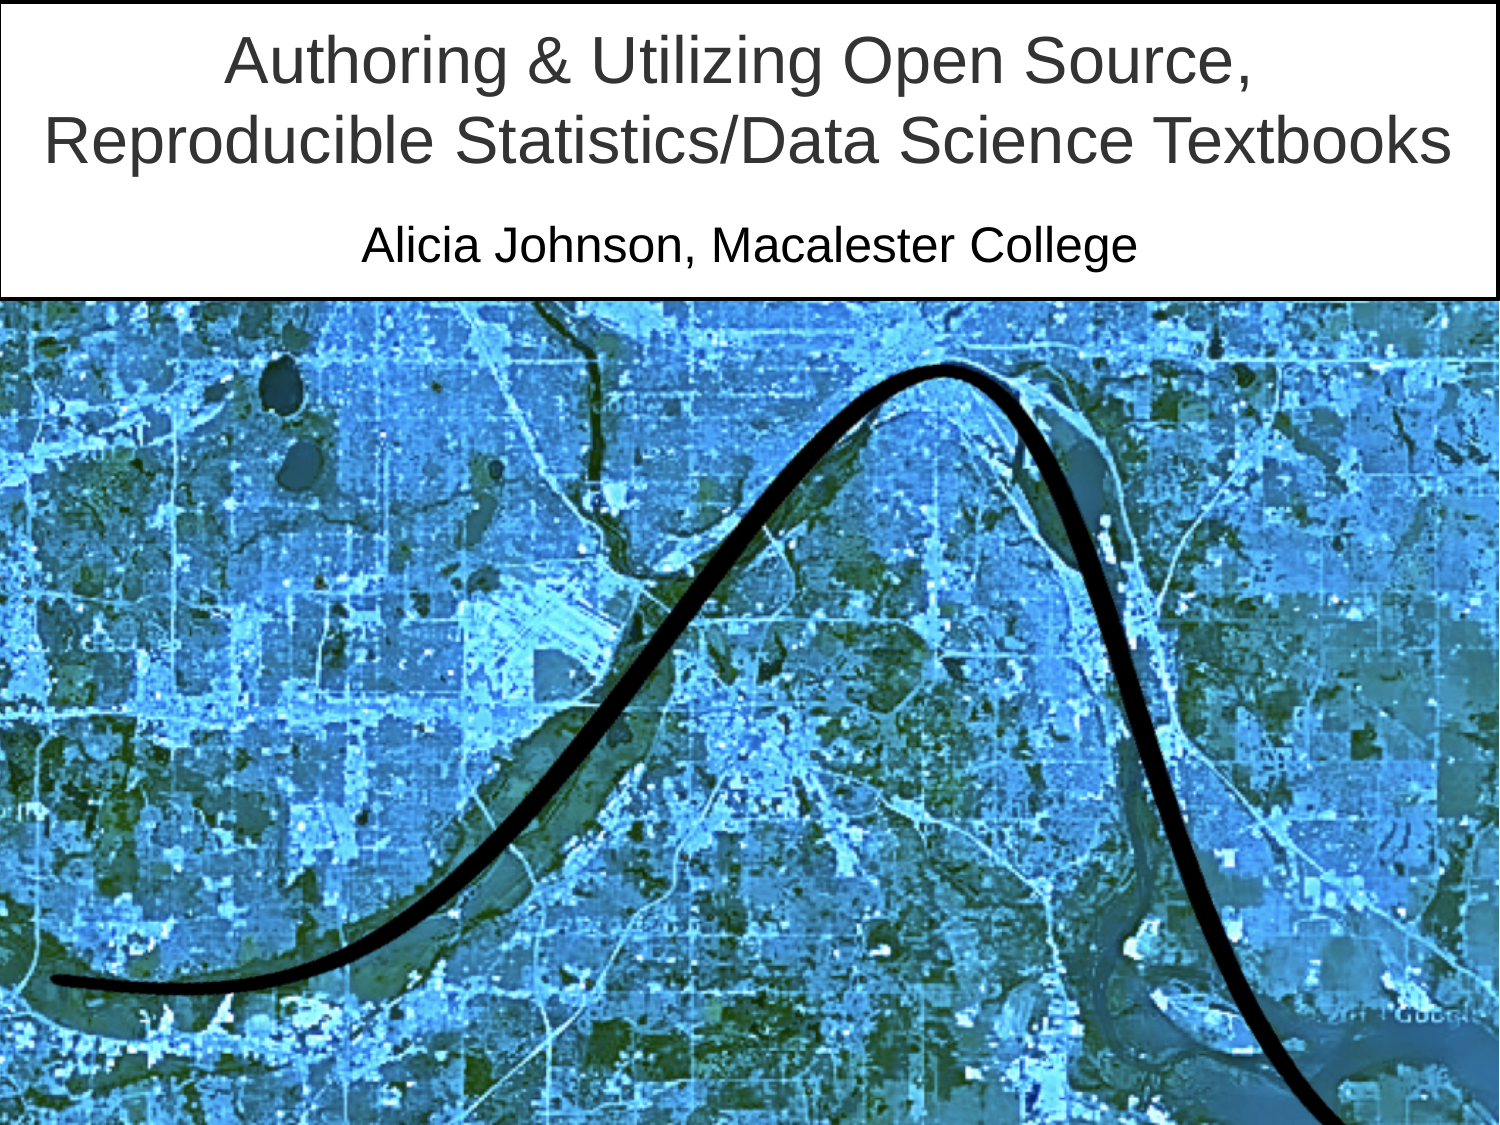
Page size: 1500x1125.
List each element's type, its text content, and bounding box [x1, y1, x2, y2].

picture [0, 145, 1500, 1125]
text_box Authoring & Utilizing Open Source, Reproducible Statistics/Data Science Textbooks [0, 1, 1499, 145]
